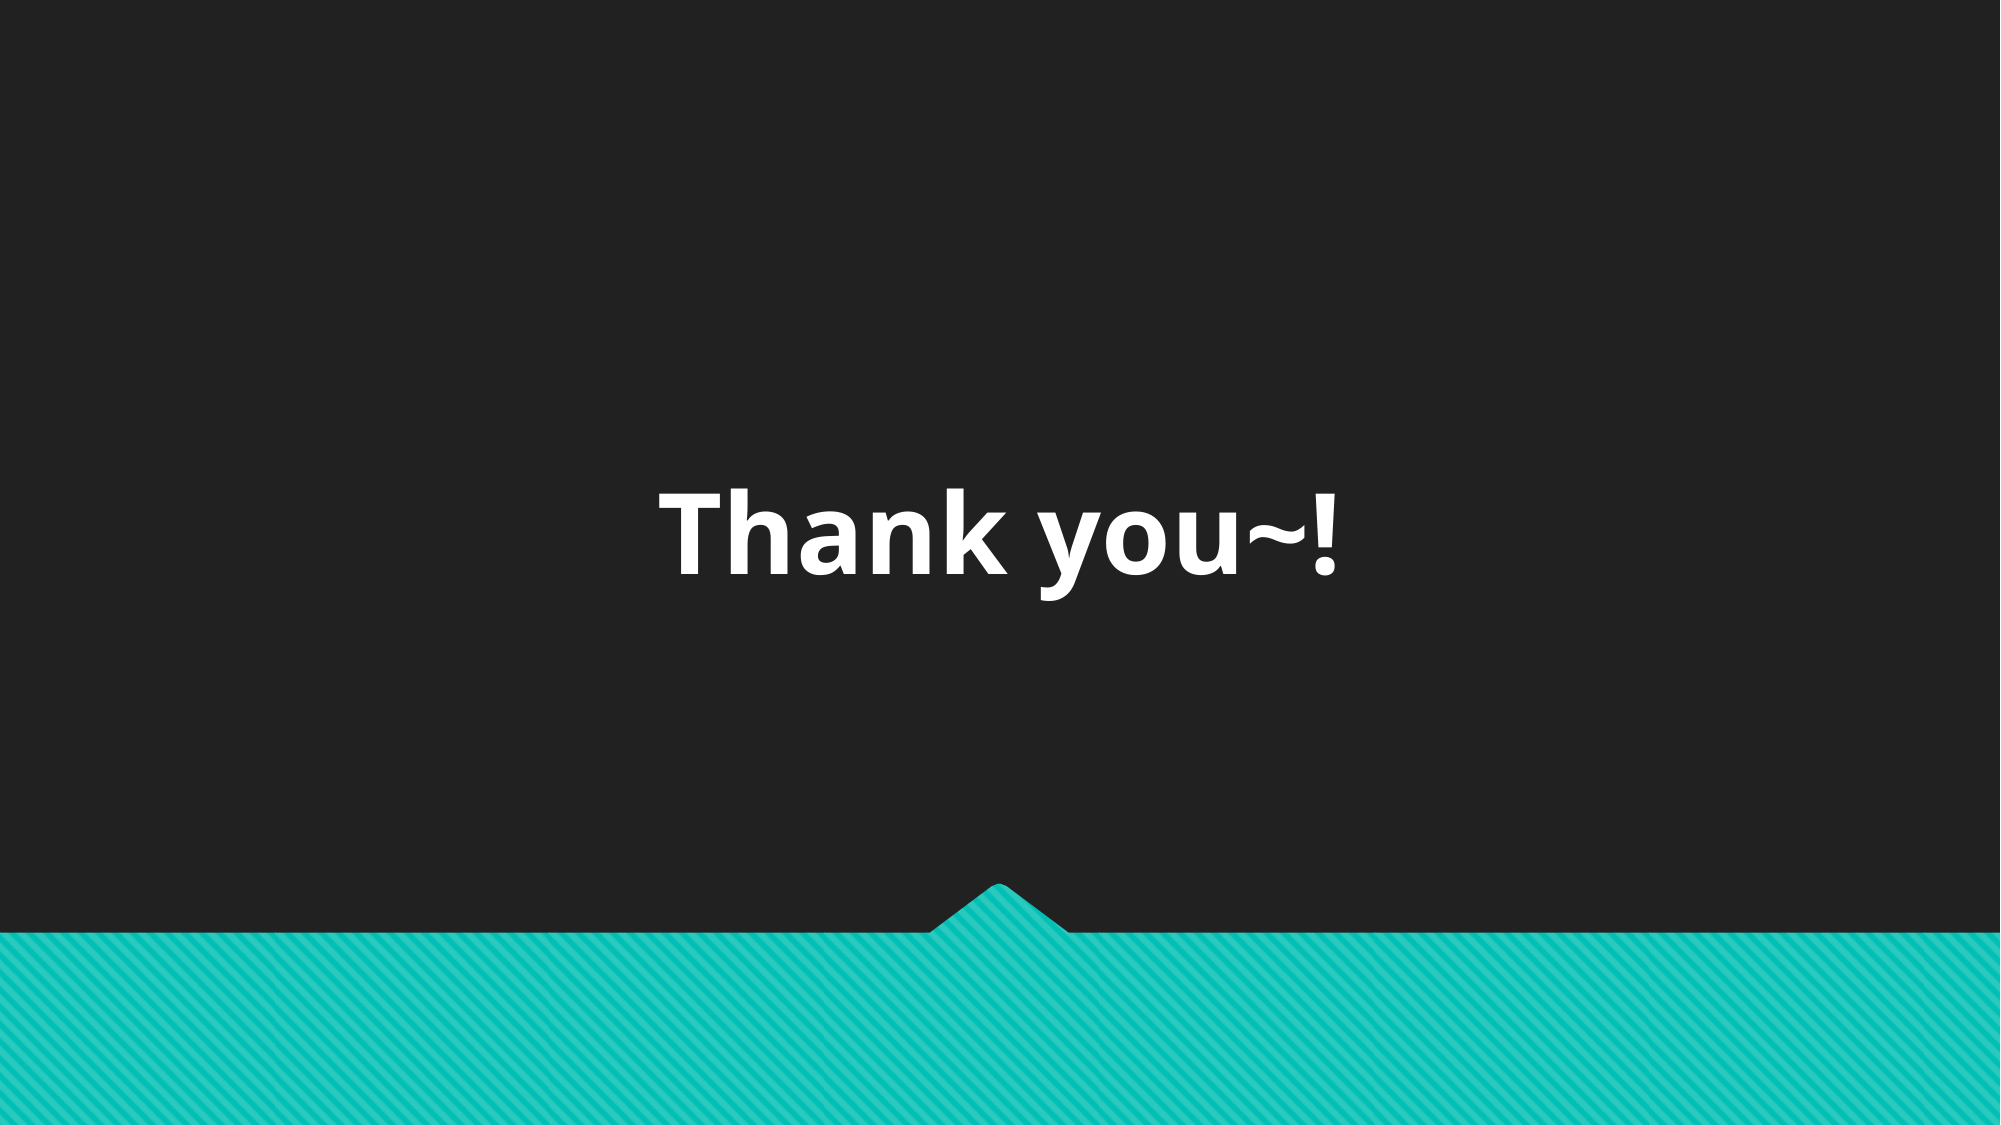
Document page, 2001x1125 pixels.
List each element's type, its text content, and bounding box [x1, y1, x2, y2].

text_box Thank you~! [132, 447, 1868, 807]
text_box [0, 0, 2000, 931]
text_box [0, 883, 2000, 1125]
